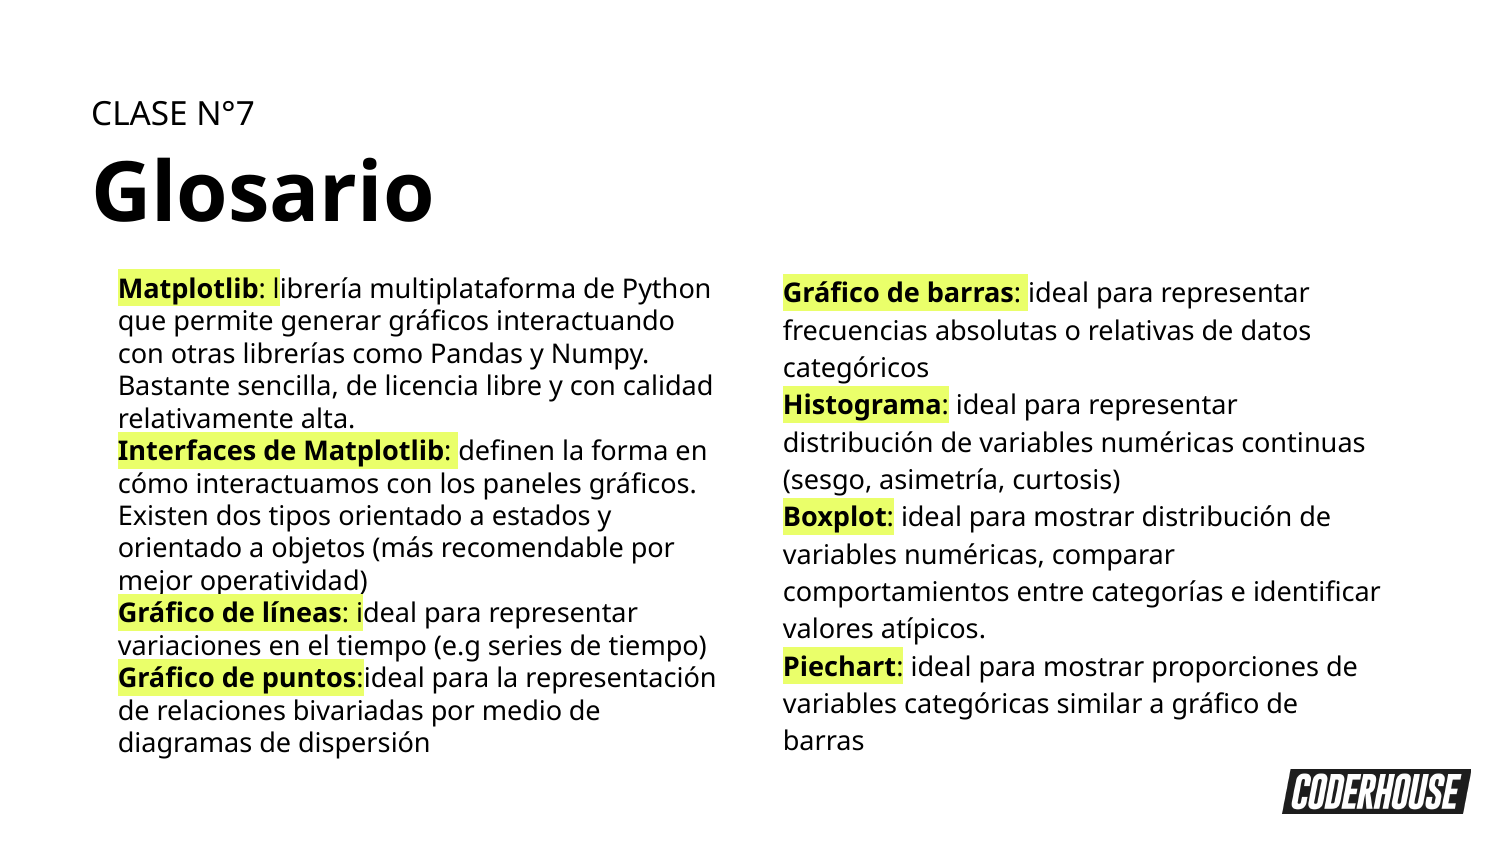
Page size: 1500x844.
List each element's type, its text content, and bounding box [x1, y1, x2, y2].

text_box CLASE N°7 [76, 76, 481, 134]
text_box Glosario [76, 134, 1412, 255]
text_box Gráfico de barras: ideal para representar frecuencias absolutas o relativas de datos categóricos Histograma: ideal para representar distribución de variables numéricas continuas (sesgo, asimetría, curtosis) Boxplot: ideal para mostrar distribución de variables numéricas, comparar comportamientos entre categorías e identificar valores atípicos. Piechart: ideal para mostrar proporciones de variables categóricas similar a gráfico de barras [767, 256, 1397, 772]
picture [1281, 769, 1471, 814]
text_box Matplotlib: librería multiplataforma de Python que permite generar gráficos interactuando con otras librerías como Pandas y Numpy. Bastante sencilla, de licencia libre y con calidad relativamente alta. Interfaces de Matplotlib: definen la forma en cómo interactuamos con los paneles gráficos. Existen dos tipos orientado a estados y orientado a objetos (más recomendable por mejor operatividad) Gráfico de líneas: ideal para representar variaciones en el tiempo (e.g series de tiempo) Gráfico de puntos:ideal para la representación de relaciones bivariadas por medio de diagramas de dispersión [102, 256, 732, 812]
